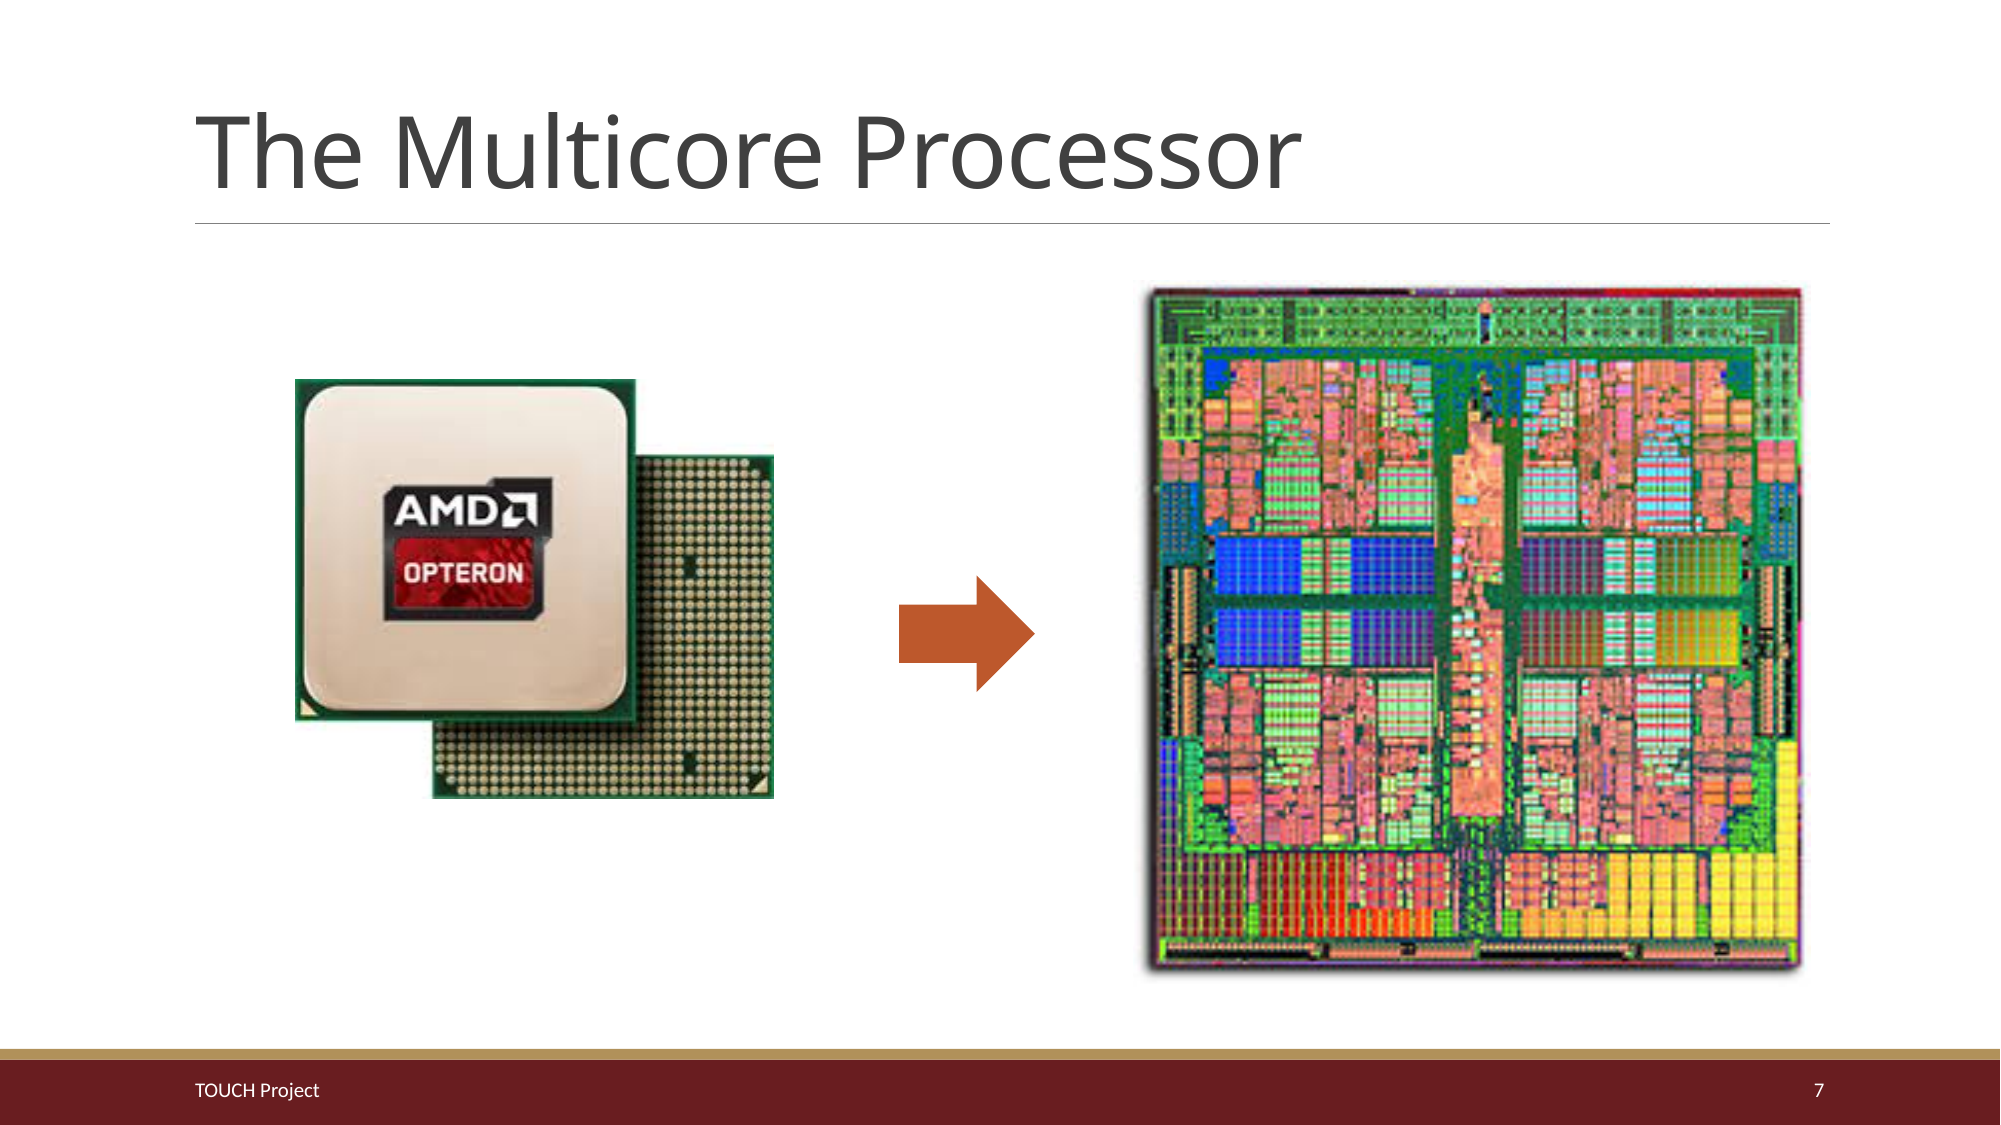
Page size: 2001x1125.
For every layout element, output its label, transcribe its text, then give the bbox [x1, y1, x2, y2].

title The Multicore Processor [180, 47, 1830, 217]
picture [1132, 280, 1812, 987]
slide_number 7 [1624, 1059, 1840, 1120]
text_box [897, 574, 1036, 694]
slide_number TOUCH Project [180, 1059, 586, 1120]
picture [294, 379, 775, 799]
